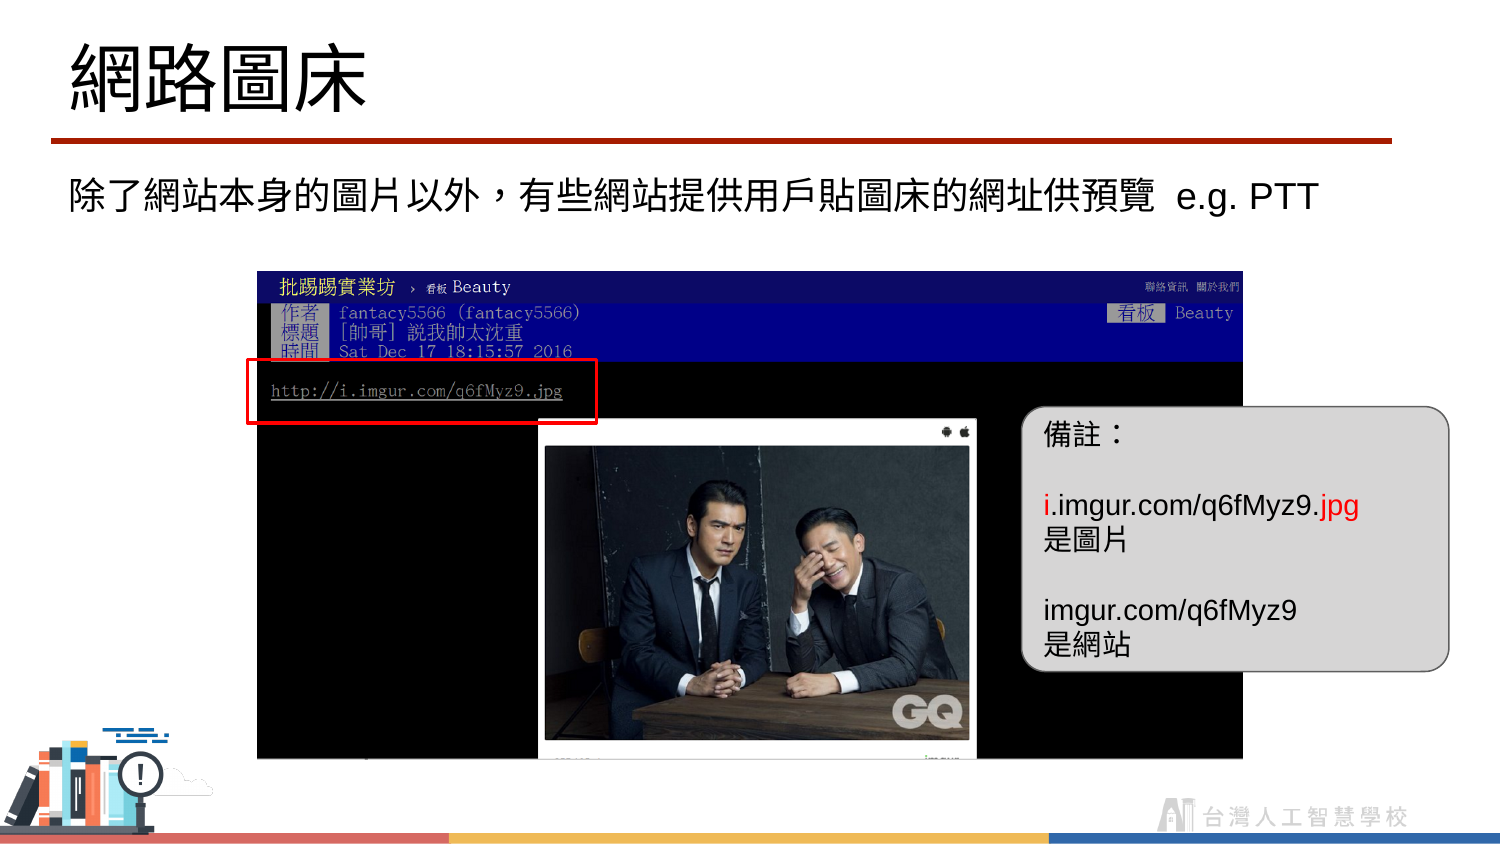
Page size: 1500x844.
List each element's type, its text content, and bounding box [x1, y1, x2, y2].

list 除了網站本身的圖片以外，有些網站提供用戶貼圖床的網址供預覽 e.g. PTT [63, 159, 1462, 796]
picture [0, 728, 213, 835]
text_box 備註： i.imgur.com/q6fMyz9.jpg 是圖片 imgur.com/q6fMyz9 是網站 [1247, 406, 1449, 672]
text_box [247, 271, 1243, 760]
title 網路圖床 [63, 29, 1462, 124]
